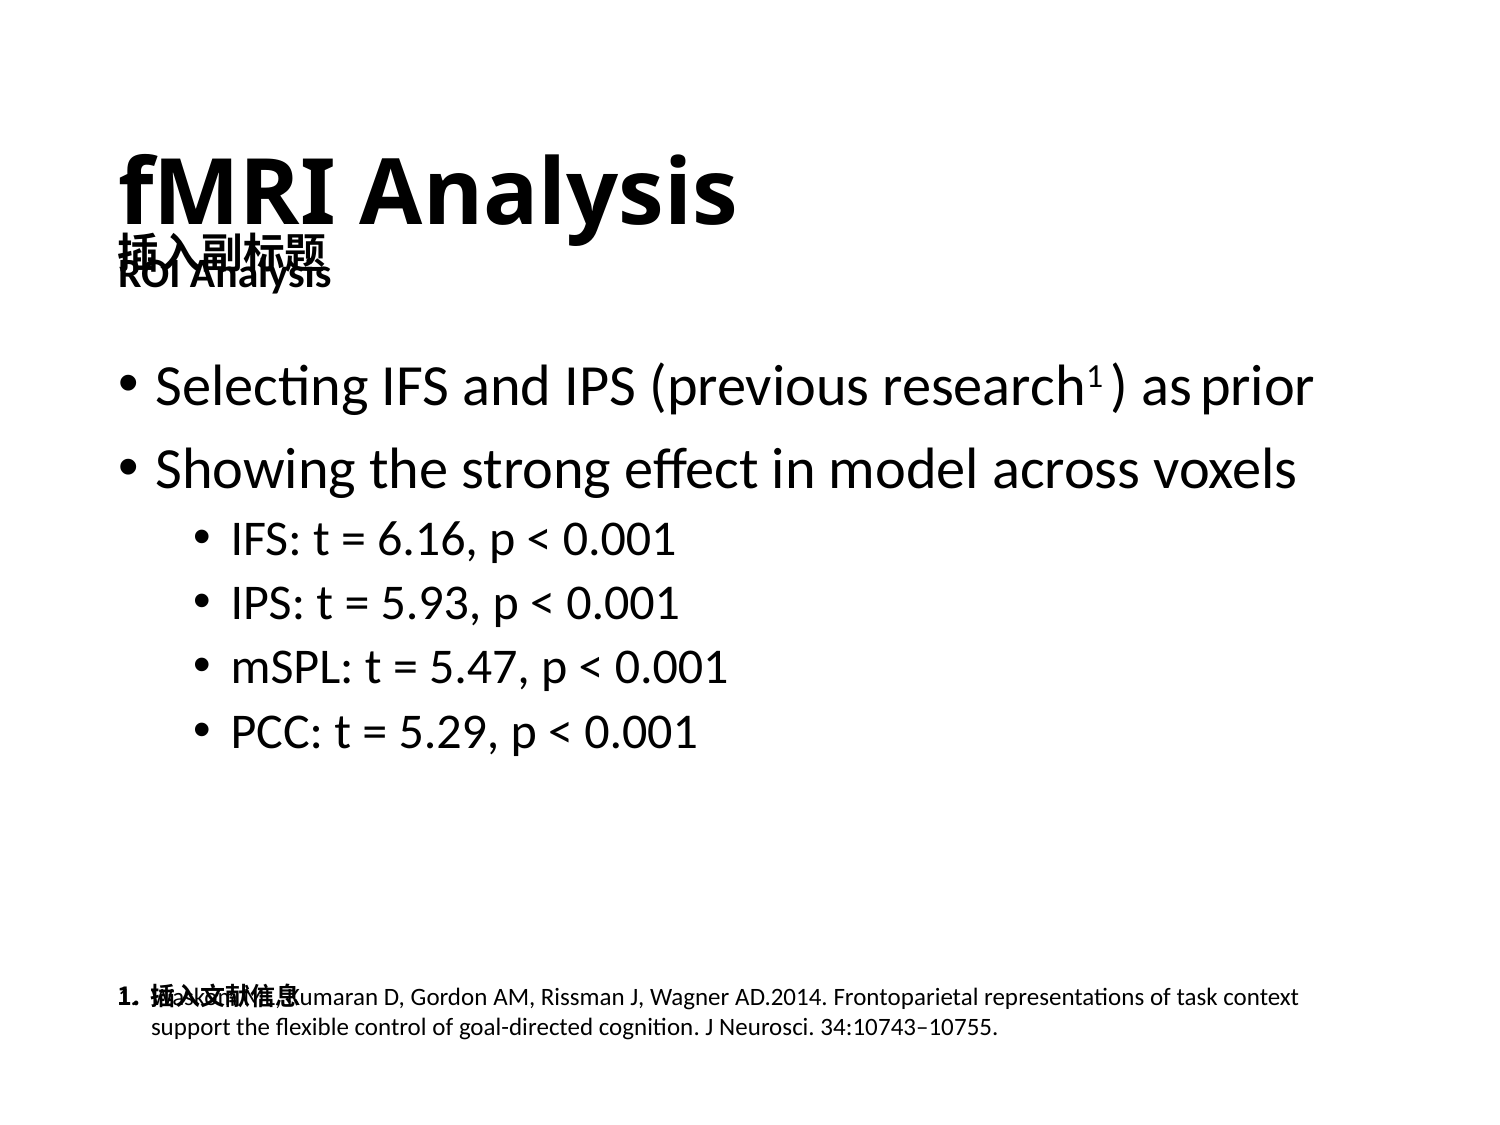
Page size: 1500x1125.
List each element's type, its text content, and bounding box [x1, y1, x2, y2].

list Waskom ML, Kumaran D, Gordon AM, Rissman J, Wagner AD.2014. Frontoparietal representations of task context support the flexible control of goal-directed cognition. J Neurosci. 34:10743–10755. [103, 973, 1397, 1111]
title fMRI Analysis [103, 85, 1397, 244]
list ROI Analysis [103, 244, 1397, 318]
list Selecting IFS and IPS (previous research1 ) as prior Showing the strong effect in model across voxels IFS: t = 6.16, p < 0.001 IPS: t = 5.93, p < 0.001 mSPL: t = 5.47, p < 0.001 PCC: t = 5.29, p < 0.001 [103, 347, 1397, 973]
